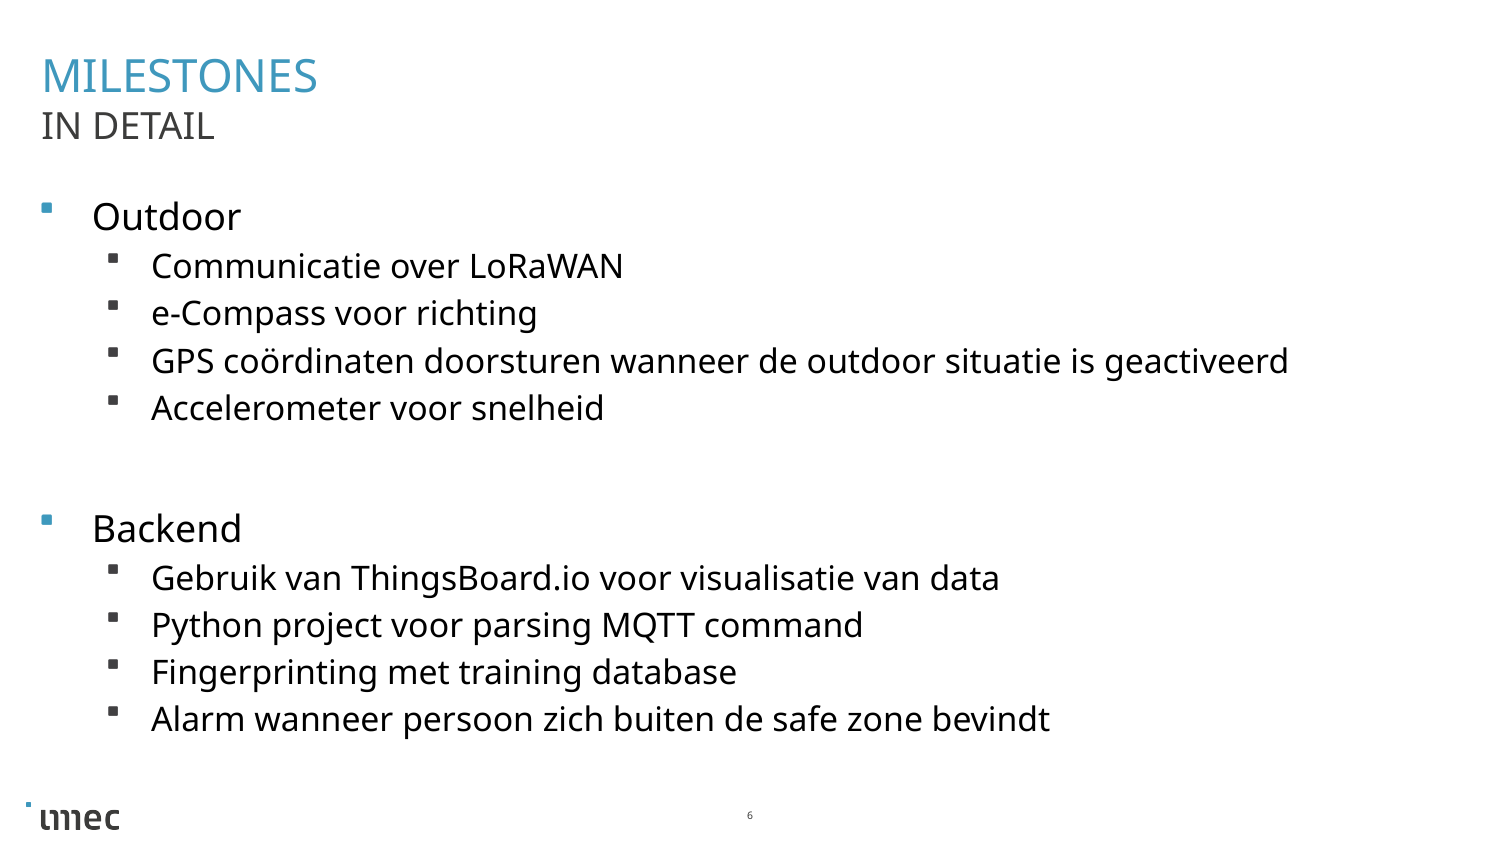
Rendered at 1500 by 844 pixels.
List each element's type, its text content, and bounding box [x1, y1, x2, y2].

picture [108, 706, 133, 731]
slide_number 6 [679, 802, 821, 831]
title Milestones [26, 38, 1463, 94]
picture [41, 202, 68, 229]
picture [108, 659, 133, 683]
picture [108, 395, 133, 419]
list Outdoor Communicatie over LoRaWAN e-Compass voor richting GPS coördinaten doorsturen wanneer de outdoor situatie is geactiveerd Accelerometer voor snelheid Backend Gebruik van ThingsBoard.io voor visualisatie van data Python project voor parsing MQTT command Fingerprinting met training database Alarm wanneer persoon zich buiten de safe zone bevindt [26, 176, 1463, 755]
picture [108, 253, 133, 277]
picture [41, 514, 68, 541]
picture [108, 564, 133, 589]
list In detail [26, 94, 1463, 156]
picture [108, 612, 133, 636]
picture [108, 347, 133, 372]
picture [108, 300, 133, 325]
picture [26, 802, 119, 830]
